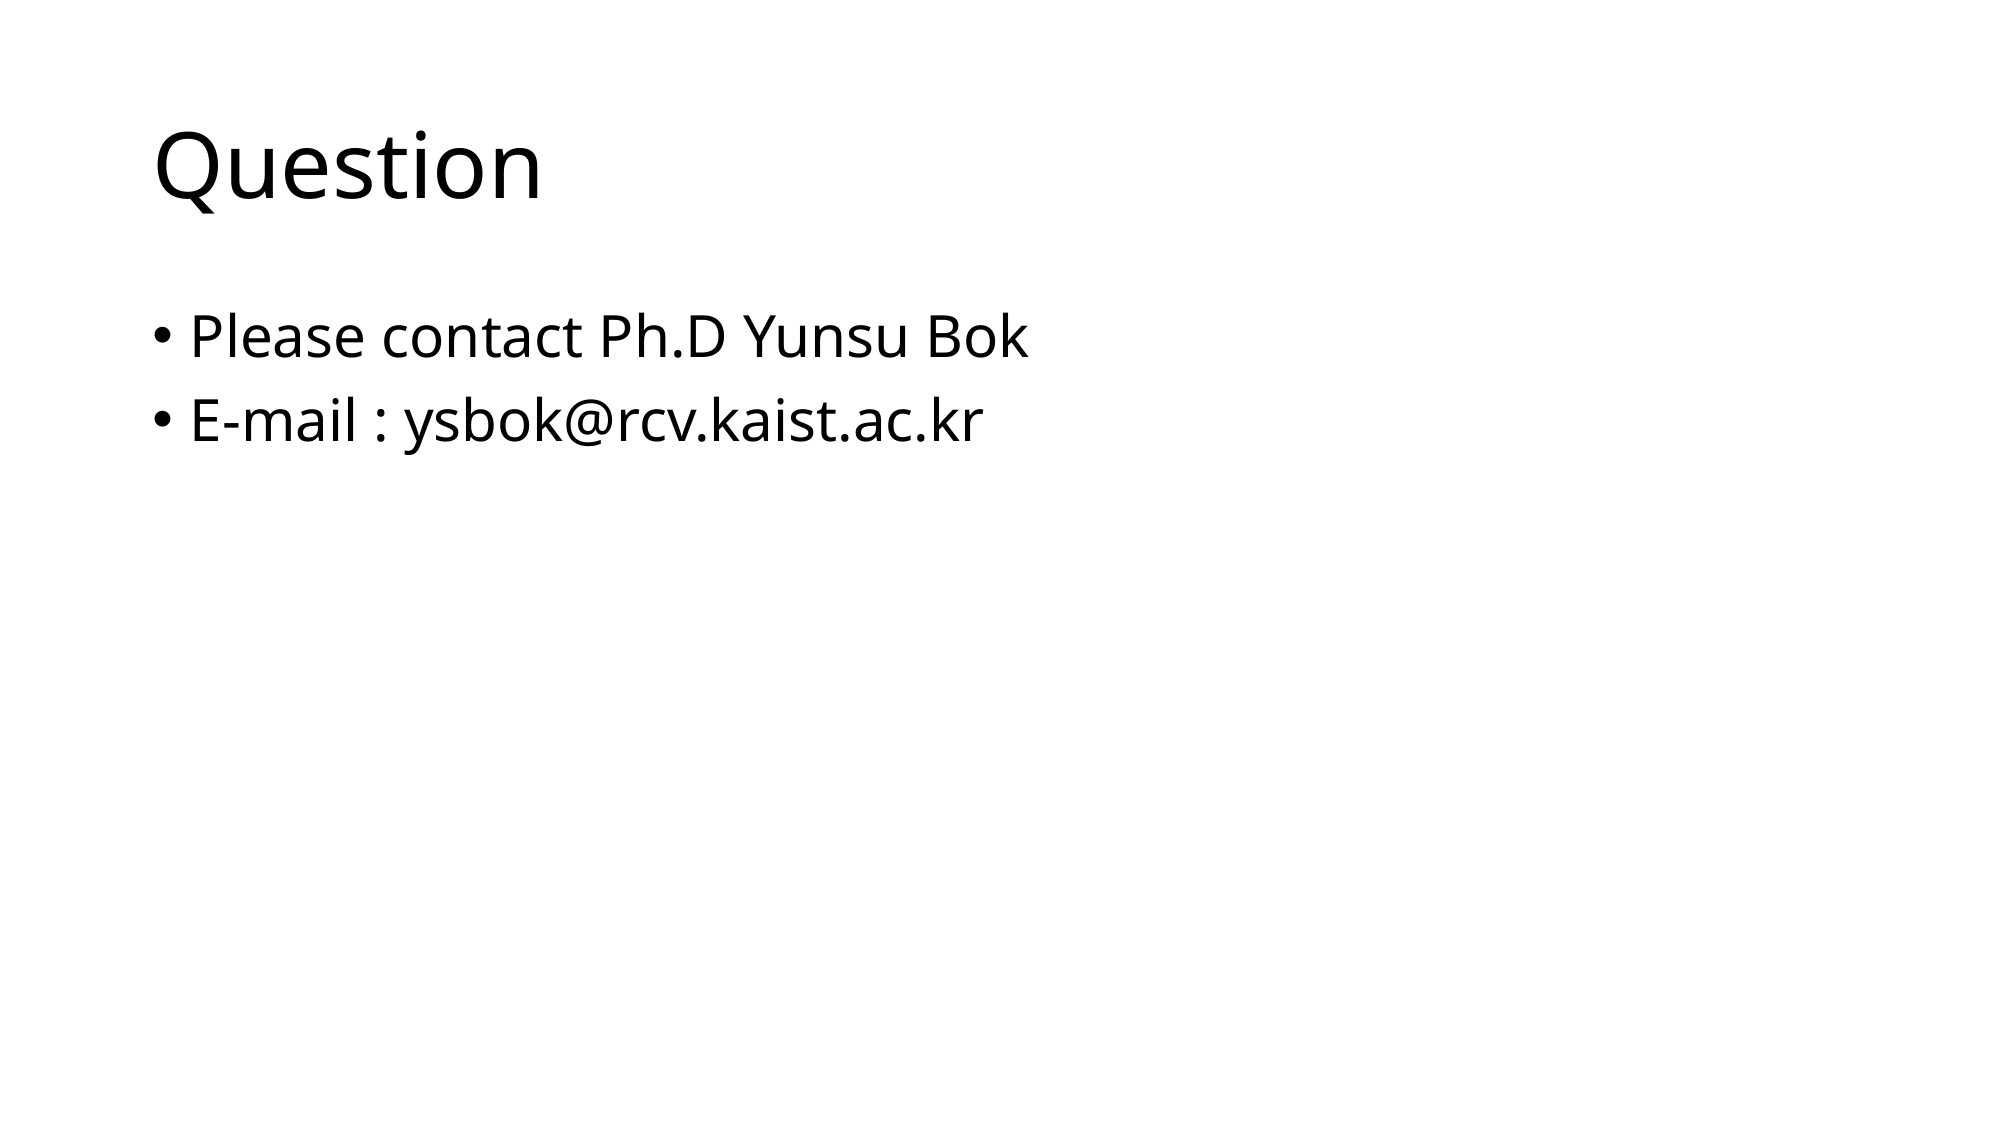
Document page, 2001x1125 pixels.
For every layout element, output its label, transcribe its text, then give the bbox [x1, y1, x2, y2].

title Question [137, 59, 1863, 278]
list Please contact Ph.D Yunsu Bok E-mail : ysbok@rcv.kaist.ac.kr [137, 299, 1863, 1014]
